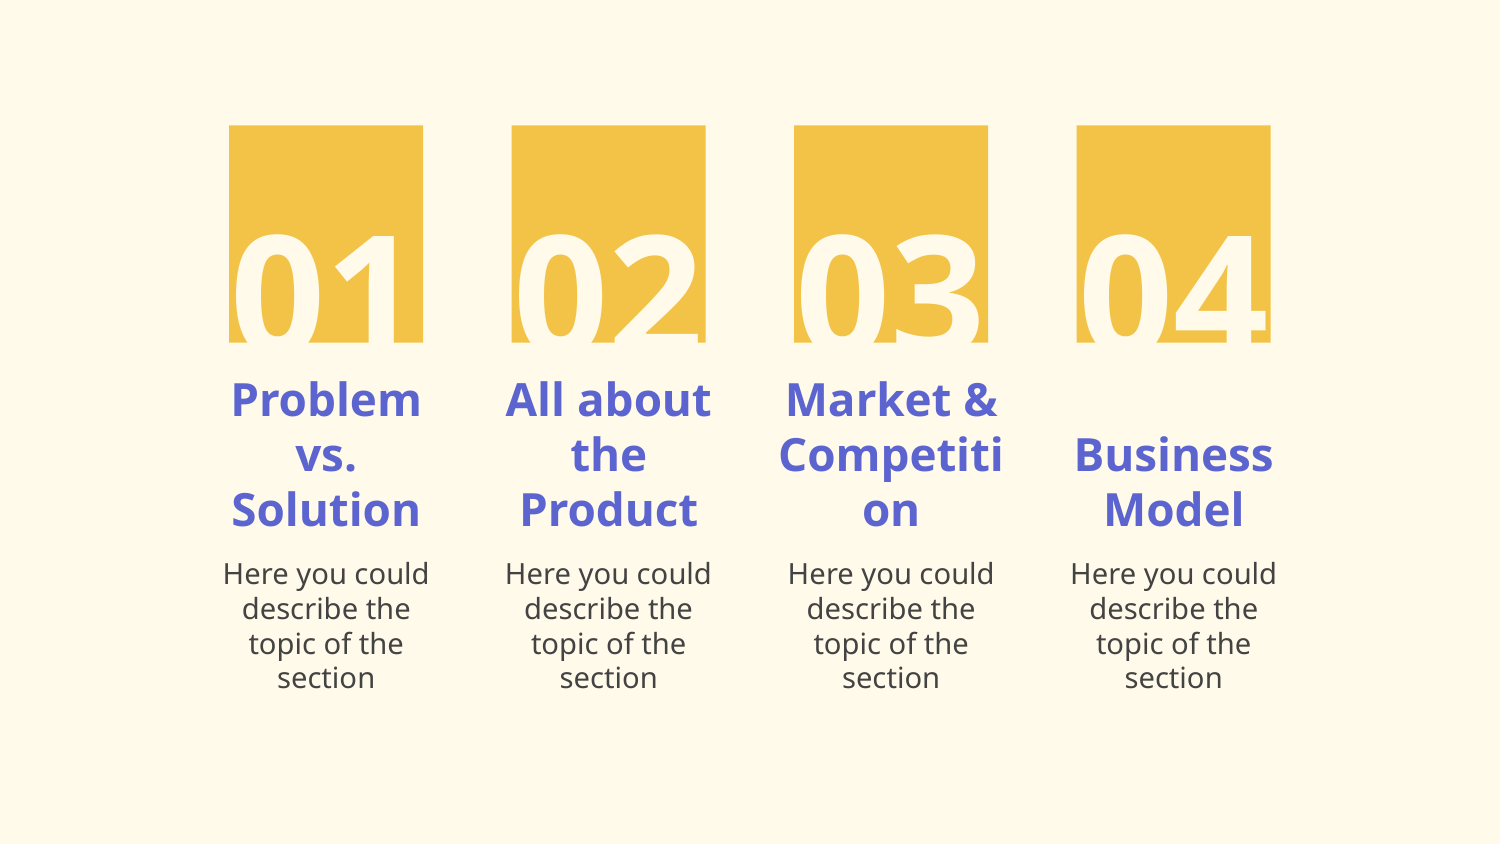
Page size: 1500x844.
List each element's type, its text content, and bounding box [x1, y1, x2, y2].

title 01 [156, 173, 439, 405]
title Problem vs. Solution [194, 405, 458, 540]
title Business Model [1042, 405, 1306, 540]
text_box [1076, 125, 1271, 173]
text_box [511, 125, 706, 173]
title 04 [1004, 173, 1344, 405]
text_box [229, 125, 424, 173]
subtitle Here you could describe the topic of the section [477, 540, 741, 743]
text_box [794, 125, 989, 173]
subtitle Here you could describe the topic of the section [759, 540, 1023, 743]
subtitle Here you could describe the topic of the section [1042, 540, 1306, 743]
title 03 [721, 173, 1004, 405]
title 02 [439, 173, 721, 405]
title All about the Product [477, 405, 741, 540]
subtitle Here you could describe the topic of the section [194, 540, 458, 743]
title Market & Competition [759, 405, 1023, 540]
